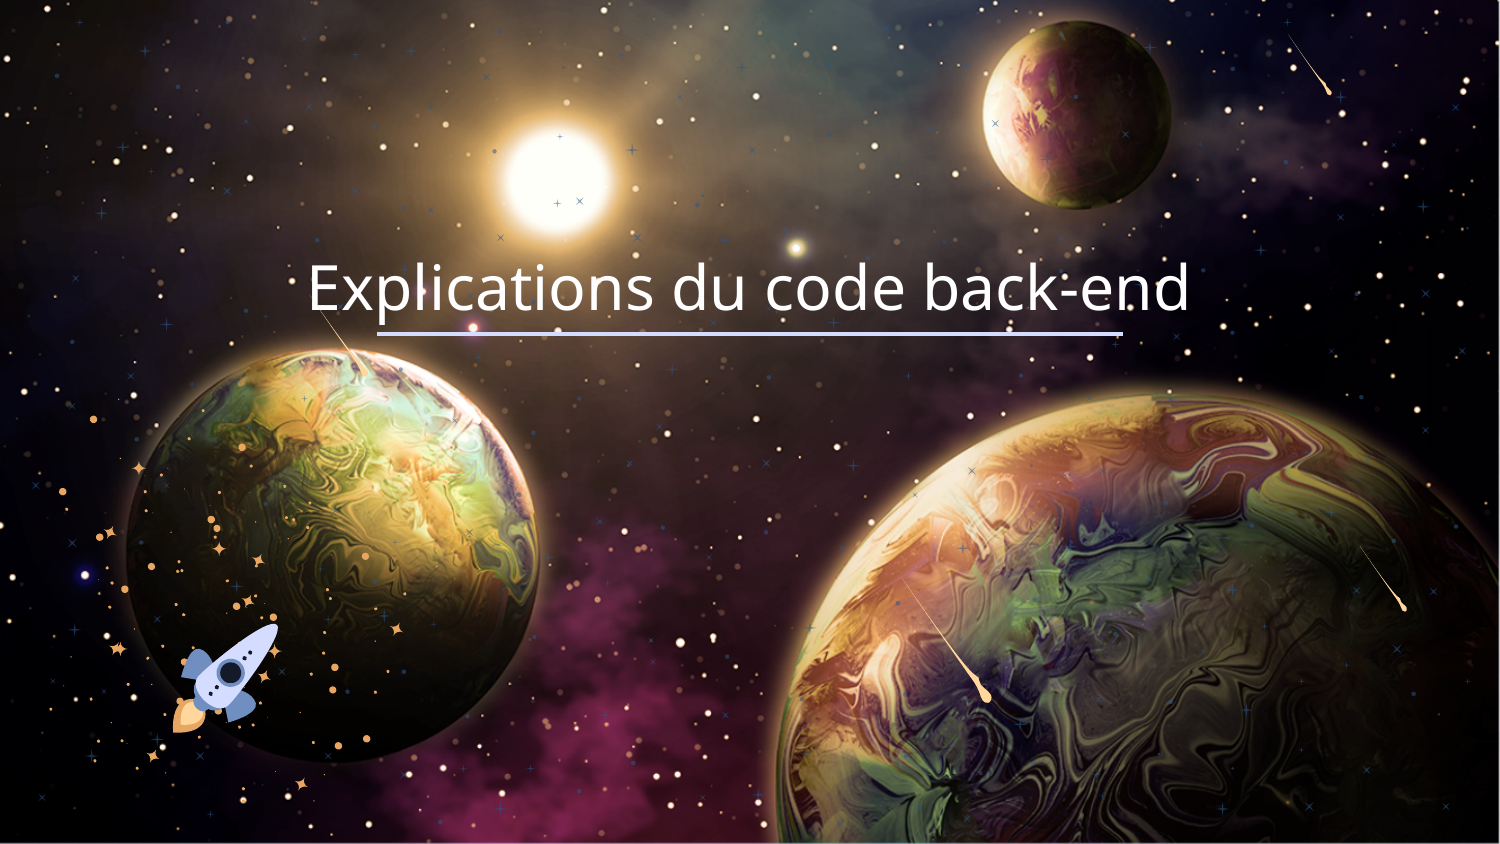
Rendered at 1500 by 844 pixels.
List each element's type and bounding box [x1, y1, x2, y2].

text_box [0, 0, 1500, 844]
